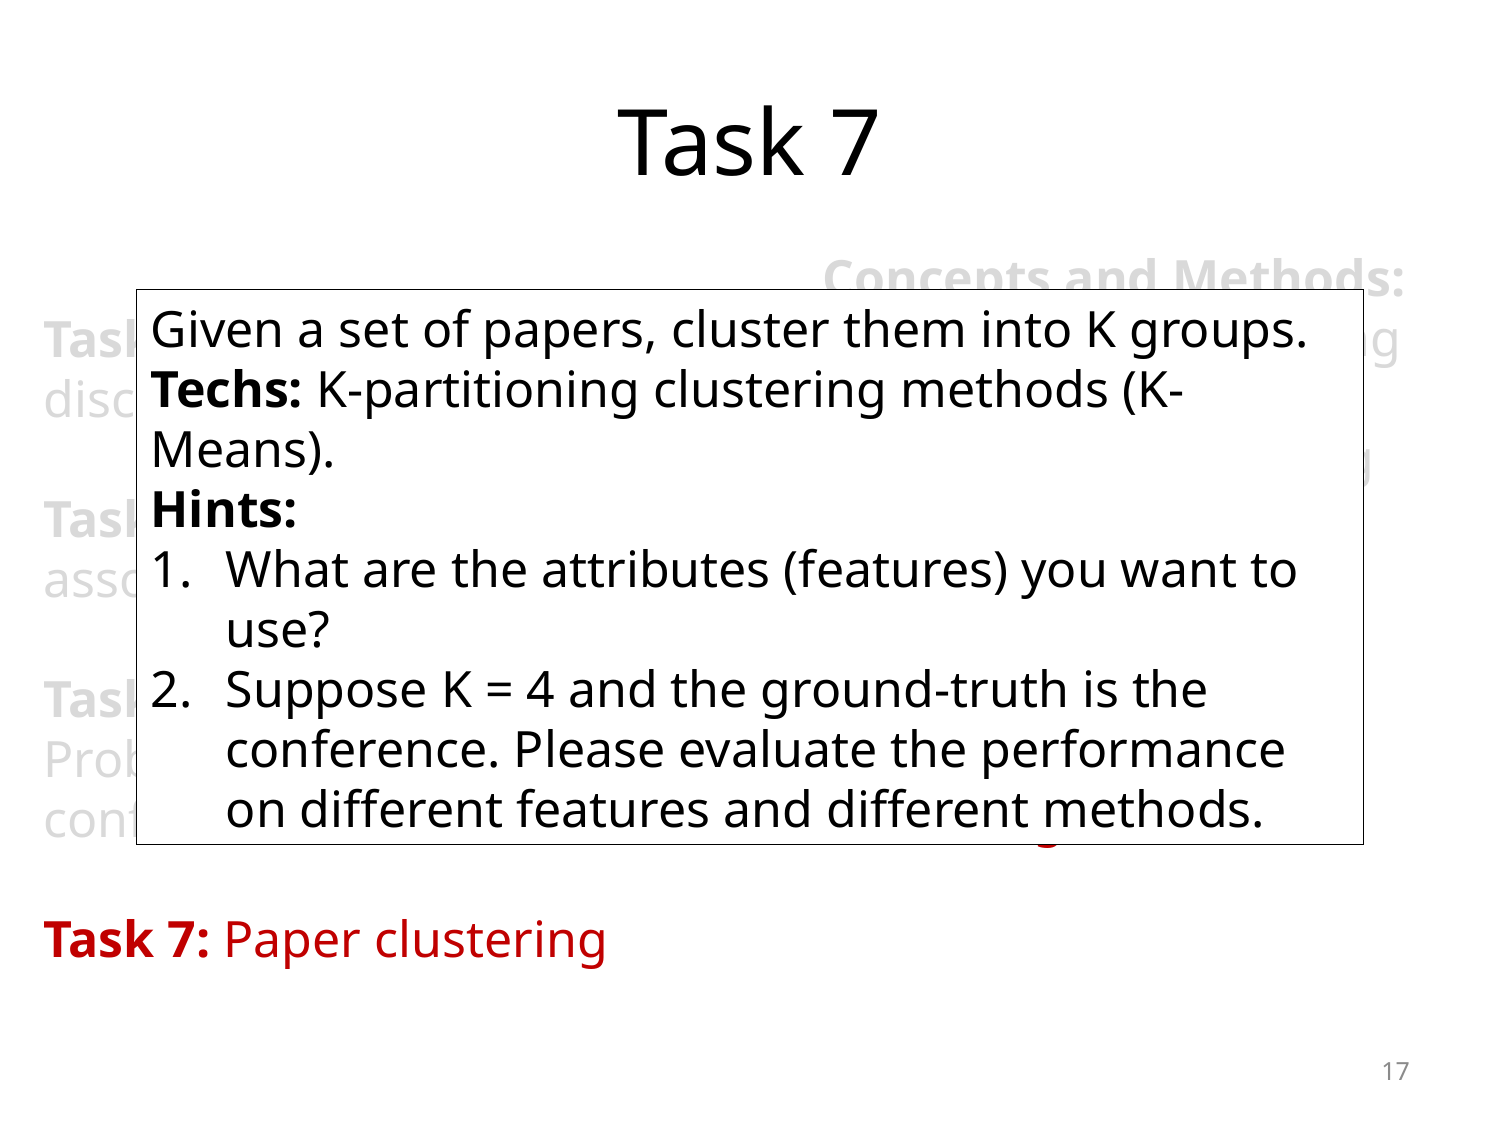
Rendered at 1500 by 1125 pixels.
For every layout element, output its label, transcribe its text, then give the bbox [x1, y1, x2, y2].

slide_number 17 [1074, 1042, 1425, 1103]
text_box Task 4: Collaboration discovery Task 5: Problem-method association mining Task 6: Problem/method/author-to-conference classification Task 7: Paper clustering [28, 299, 760, 975]
title Task 7 [75, 45, 1425, 233]
text_box Concepts and Methods: Frequent pattern mining Association rule mining Classification Clustering [807, 239, 1500, 855]
text_box Given a set of papers, cluster them into K groups. Techs: K-partitioning clustering methods (K-Means). Hints: What are the attributes (features) you want to use? Suppose K = 4 and the ground-truth is the conference. Please evaluate the performance on different features and different methods. [136, 289, 1364, 845]
